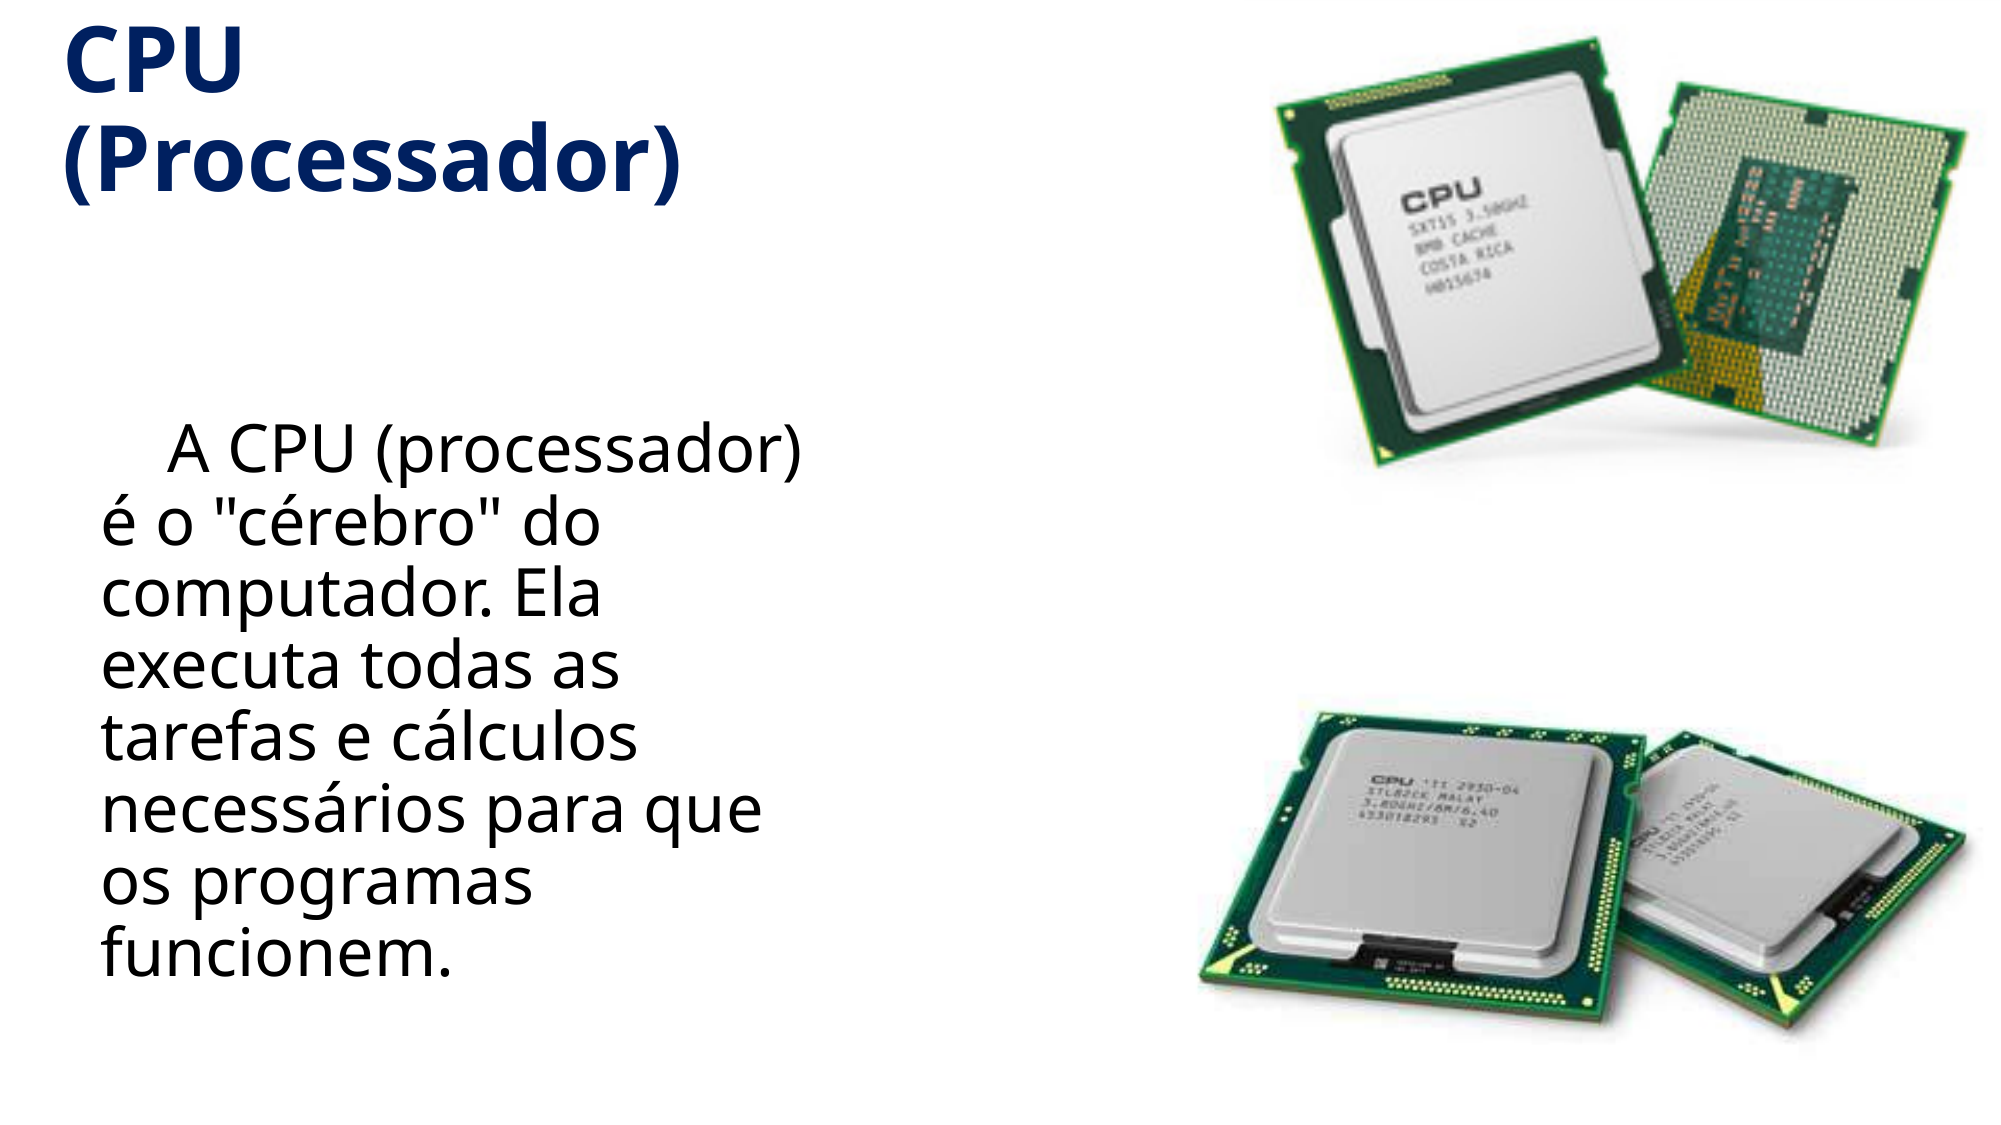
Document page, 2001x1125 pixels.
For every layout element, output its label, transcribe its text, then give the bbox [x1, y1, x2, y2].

title CPU (Processador) [47, 0, 773, 223]
picture [1243, 0, 2000, 515]
list A CPU (processador) é o "cérebro" do computador. Ela executa todas as tarefas e cálculos necessários para que os programas funcionem. [47, 407, 830, 912]
picture [1165, 627, 2000, 1125]
